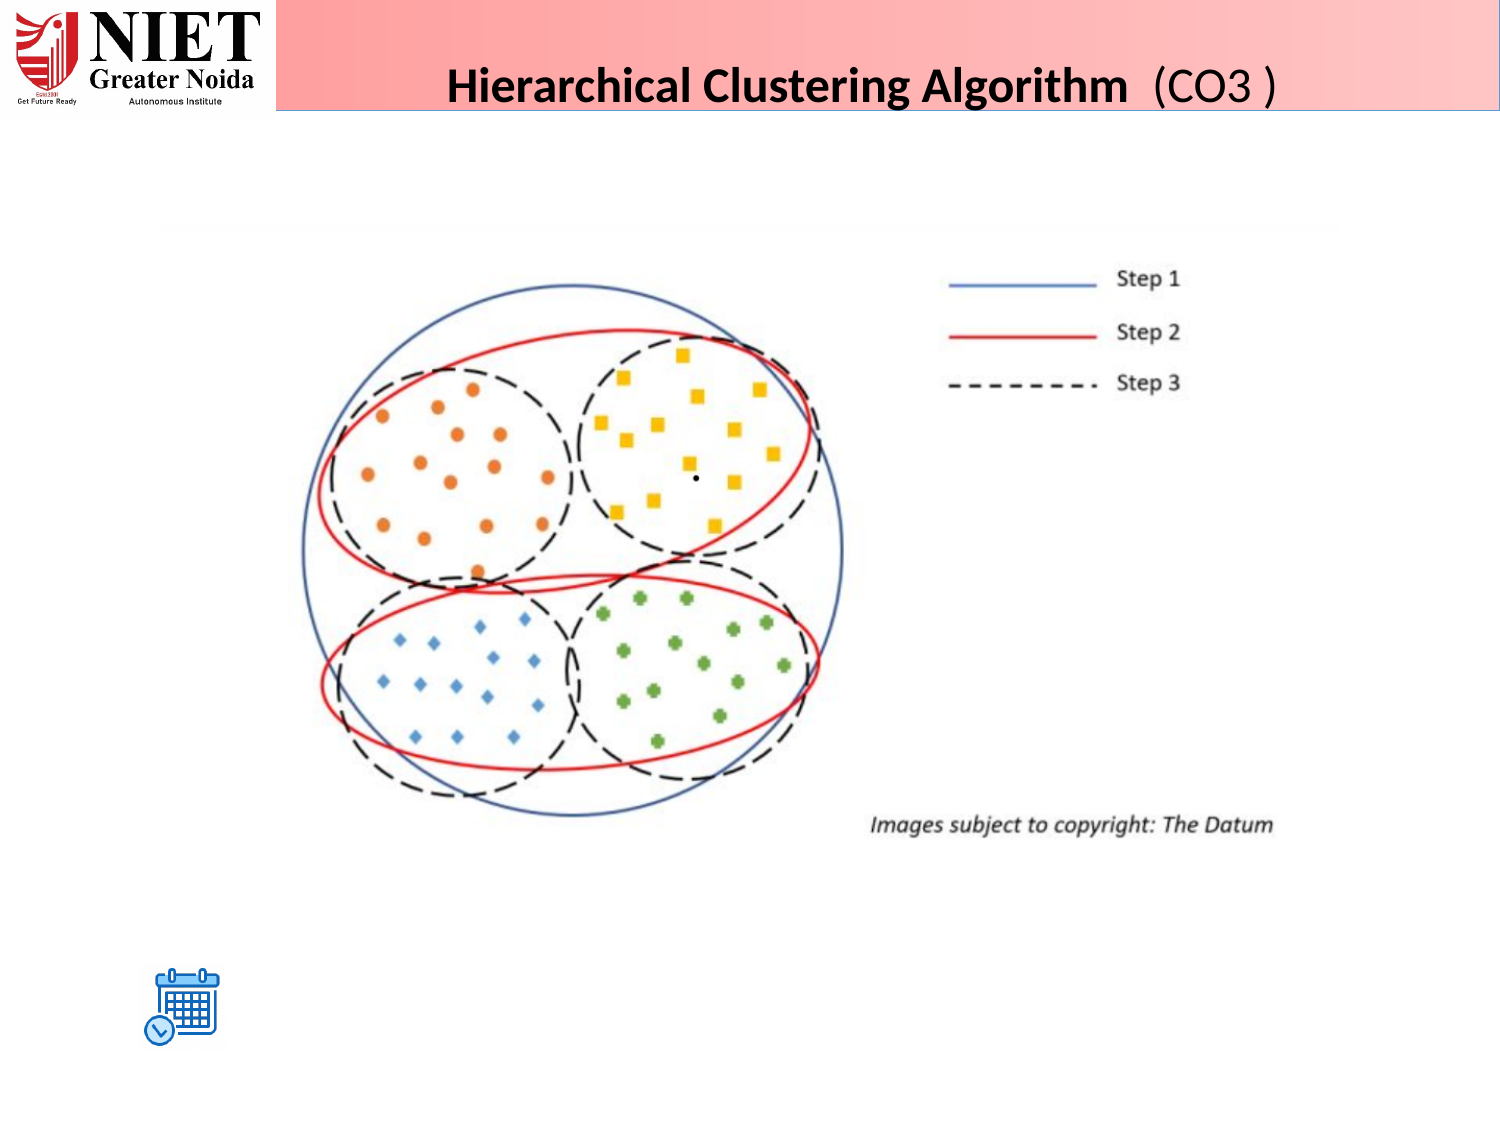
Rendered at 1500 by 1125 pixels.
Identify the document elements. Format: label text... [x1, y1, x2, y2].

text_box Hierarchical Clustering Algorithm (CO3 ) [335, 36, 1390, 130]
picture [137, 962, 226, 1051]
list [160, 224, 1340, 852]
picture [0, 0, 276, 118]
